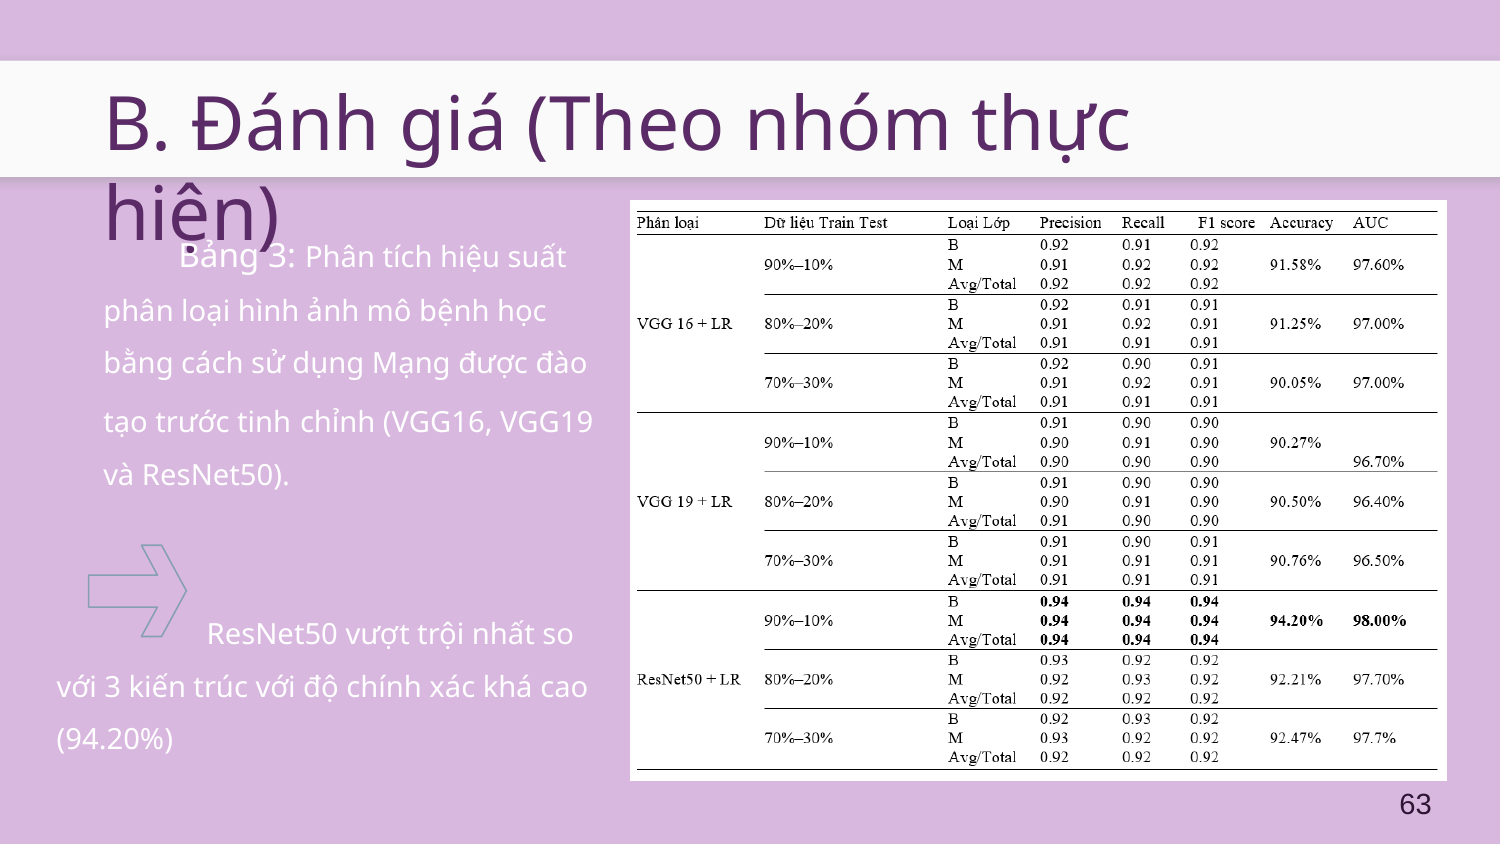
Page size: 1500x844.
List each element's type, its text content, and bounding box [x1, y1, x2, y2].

slide_number 63 [1109, 789, 1447, 826]
text_box Bảng 3: Phân tích hiệu suất phân loại hình ảnh mô bệnh học bằng cách sử dụng Mạng được đào tạo trước tinh chỉnh (VGG16, VGG19 và ResNet50). [88, 207, 625, 500]
picture [630, 199, 1447, 781]
text_box ResNet50 vượt trội nhất so với 3 kiến trúc với độ chính xác khá cao (94.20%) [41, 590, 616, 763]
title B. Đánh giá (Theo nhóm thực hiện) [88, 60, 1247, 155]
text_box [88, 545, 187, 637]
